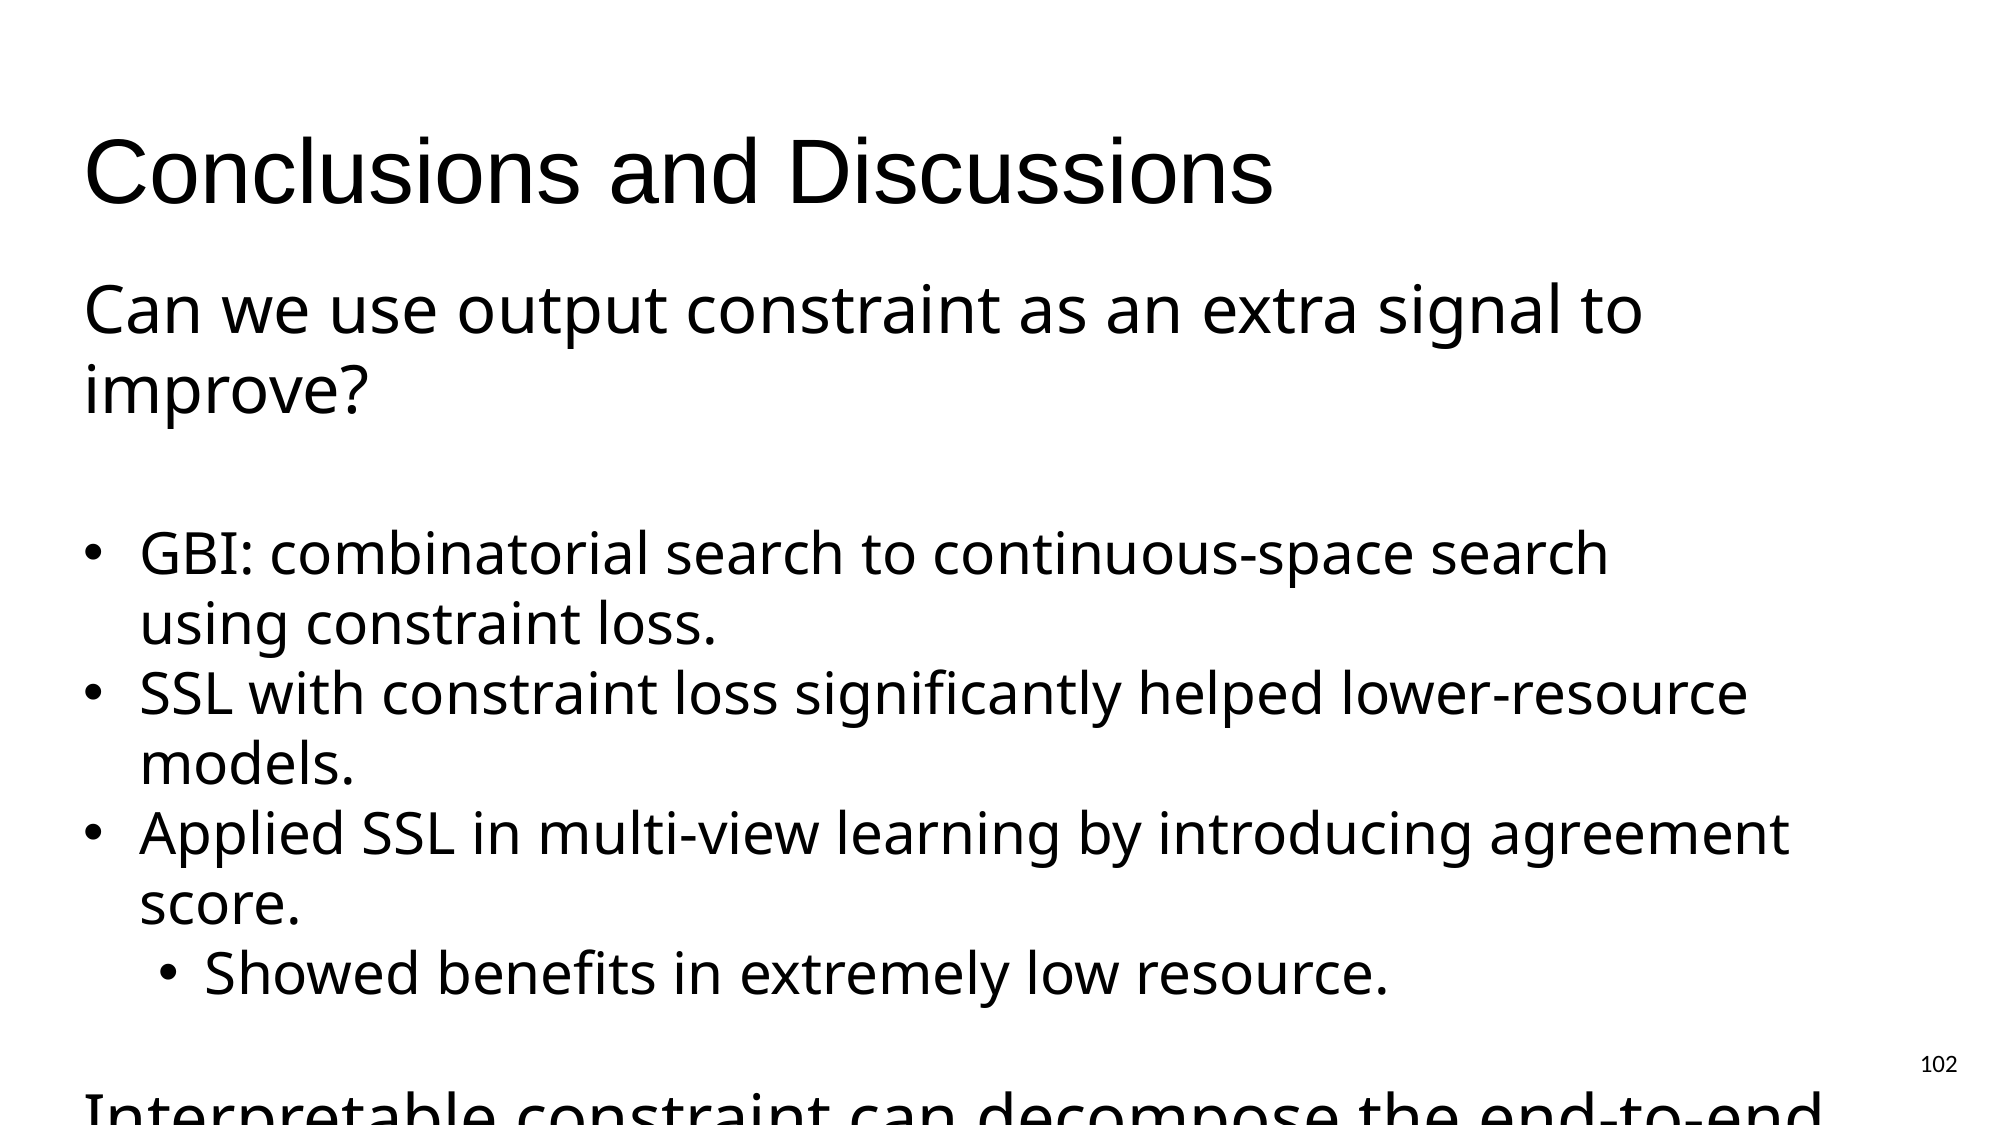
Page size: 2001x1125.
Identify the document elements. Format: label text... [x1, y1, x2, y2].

list Can we use output constraint as an extra signal to improve? GBI: combinatorial search to continuous-space search using constraint loss. SSL with constraint loss significantly helped lower-resource models. Applied SSL in multi-view learning by introducing agreement score. Showed benefits in extremely low resource. Interpretable constraint can decompose the end-to-end learning Leading to more consistent and better-performing model. [68, 252, 1932, 1089]
title Conclusions and Discussions [68, 97, 1932, 223]
slide_number 101 [1853, 1019, 1974, 1106]
